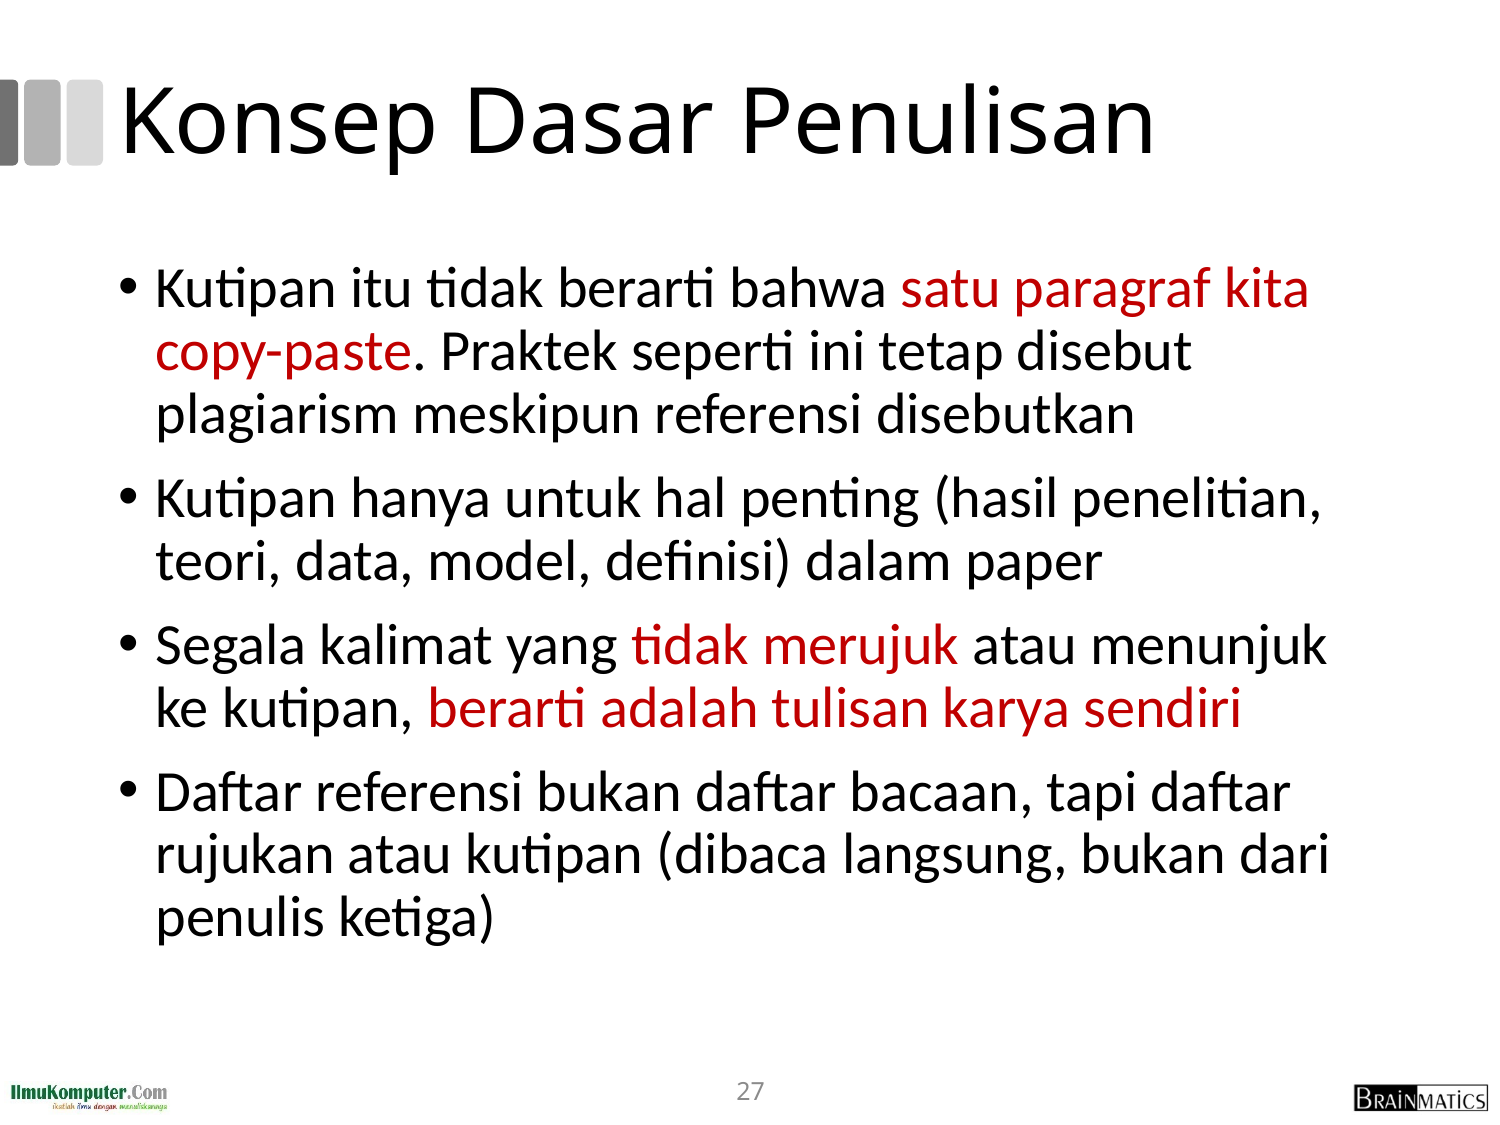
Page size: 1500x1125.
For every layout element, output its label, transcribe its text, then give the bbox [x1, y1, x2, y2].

title Konsep Dasar Penulisan [103, 24, 1397, 222]
slide_number 27 [582, 1062, 920, 1123]
picture [1351, 1081, 1491, 1115]
picture [4, 1081, 173, 1115]
list Kutipan itu tidak berarti bahwa satu paragraf kita copy-paste. Praktek seperti ini tetap disebut plagiarism meskipun referensi disebutkan Kutipan hanya untuk hal penting (hasil penelitian, teori, data, model, definisi) dalam paper Segala kalimat yang tidak merujuk atau menunjuk ke kutipan, berarti adalah tulisan karya sendiri Daftar referensi bukan daftar bacaan, tapi daftar rujukan atau kutipan (dibaca langsung, bukan dari penulis ketiga) [103, 249, 1397, 1037]
